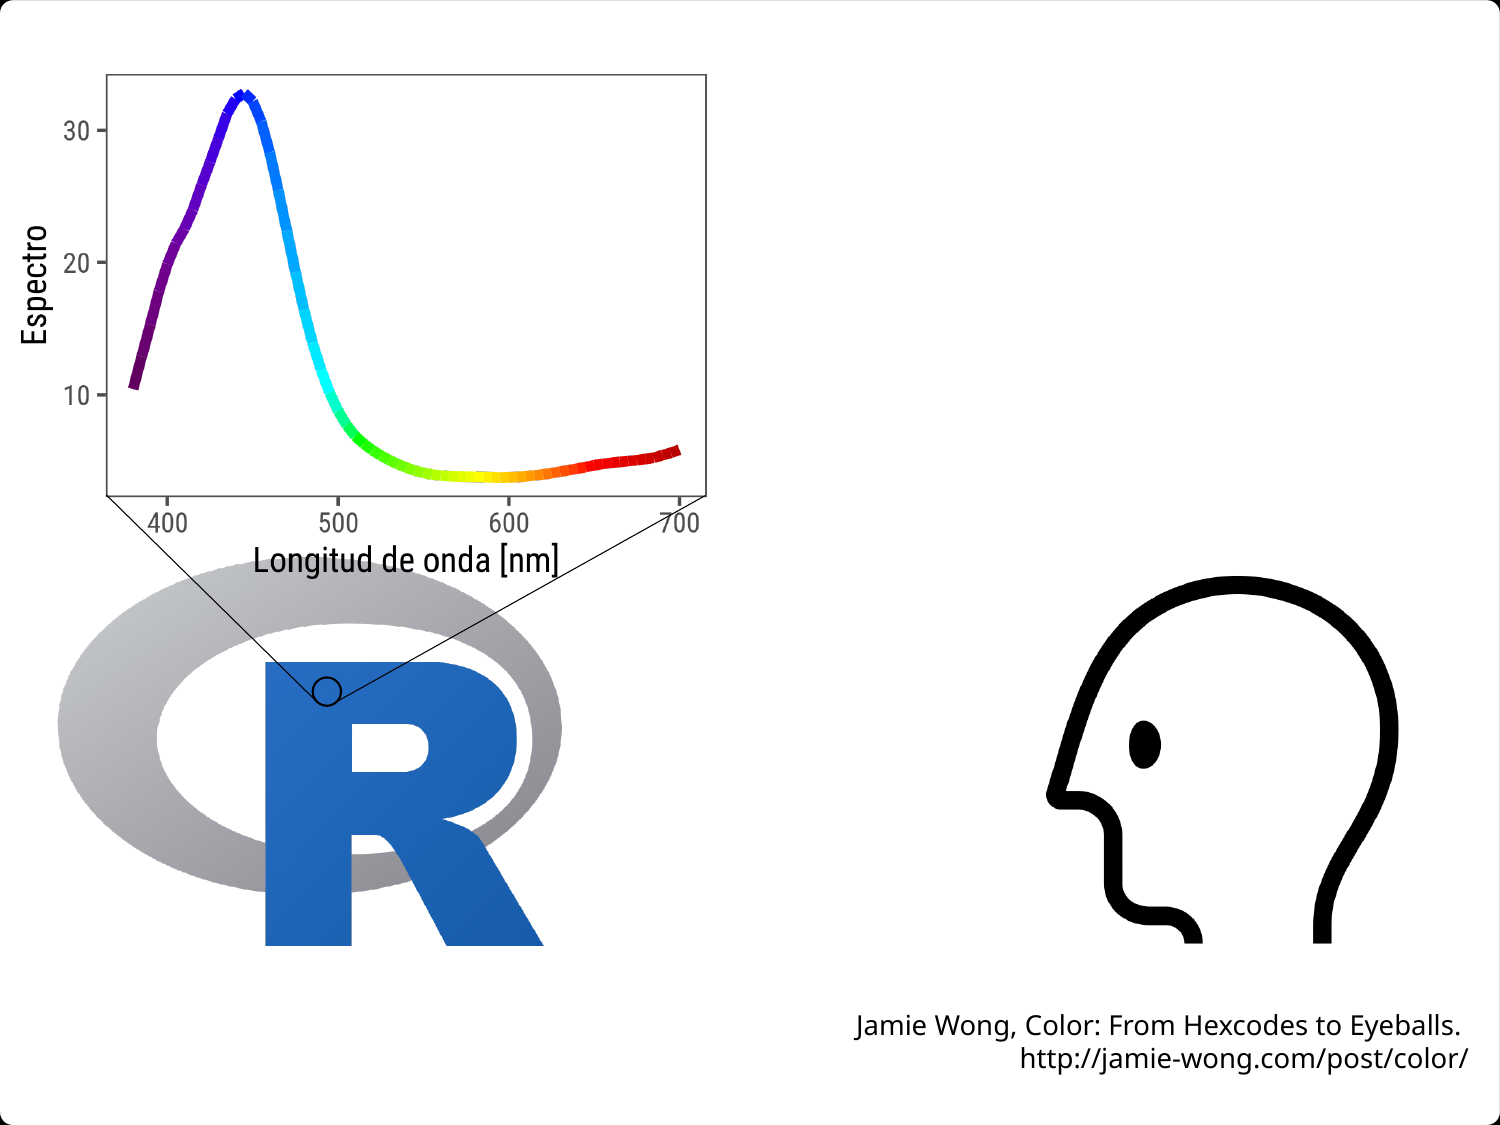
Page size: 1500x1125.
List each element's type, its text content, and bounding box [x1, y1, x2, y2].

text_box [106, 495, 317, 702]
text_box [336, 495, 706, 702]
text_box Jamie Wong, Color: From Hexcodes to Eyeballs. http://jamie-wong.com/post/color/ [0, 1000, 1484, 1082]
picture [983, 555, 1461, 965]
picture [3, 56, 724, 947]
